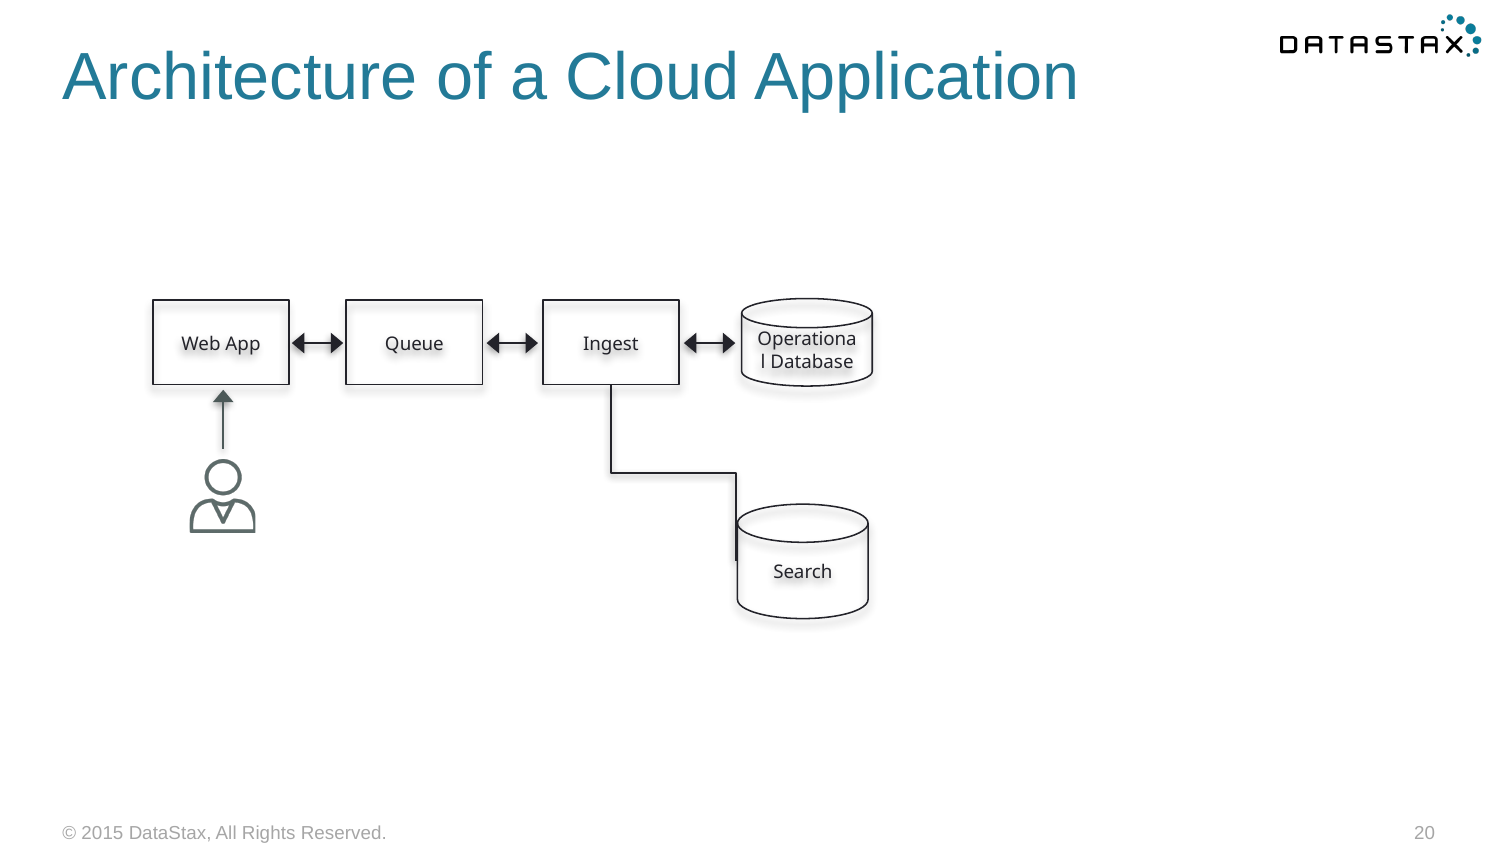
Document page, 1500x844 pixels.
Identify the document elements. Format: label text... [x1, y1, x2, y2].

title Architecture of a Cloud Application [62, 32, 1300, 118]
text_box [584, 410, 763, 536]
text_box Search [736, 503, 869, 620]
text_box Web App [152, 299, 290, 385]
slide_number 20 [1110, 820, 1436, 844]
picture [189, 458, 256, 533]
text_box Ingest [542, 299, 680, 385]
text_box Operational Database [740, 297, 874, 387]
picture [1273, 7, 1485, 70]
footer © 2015 DataStax, All Rights Reserved. [62, 820, 638, 844]
text_box Queue [345, 299, 483, 385]
